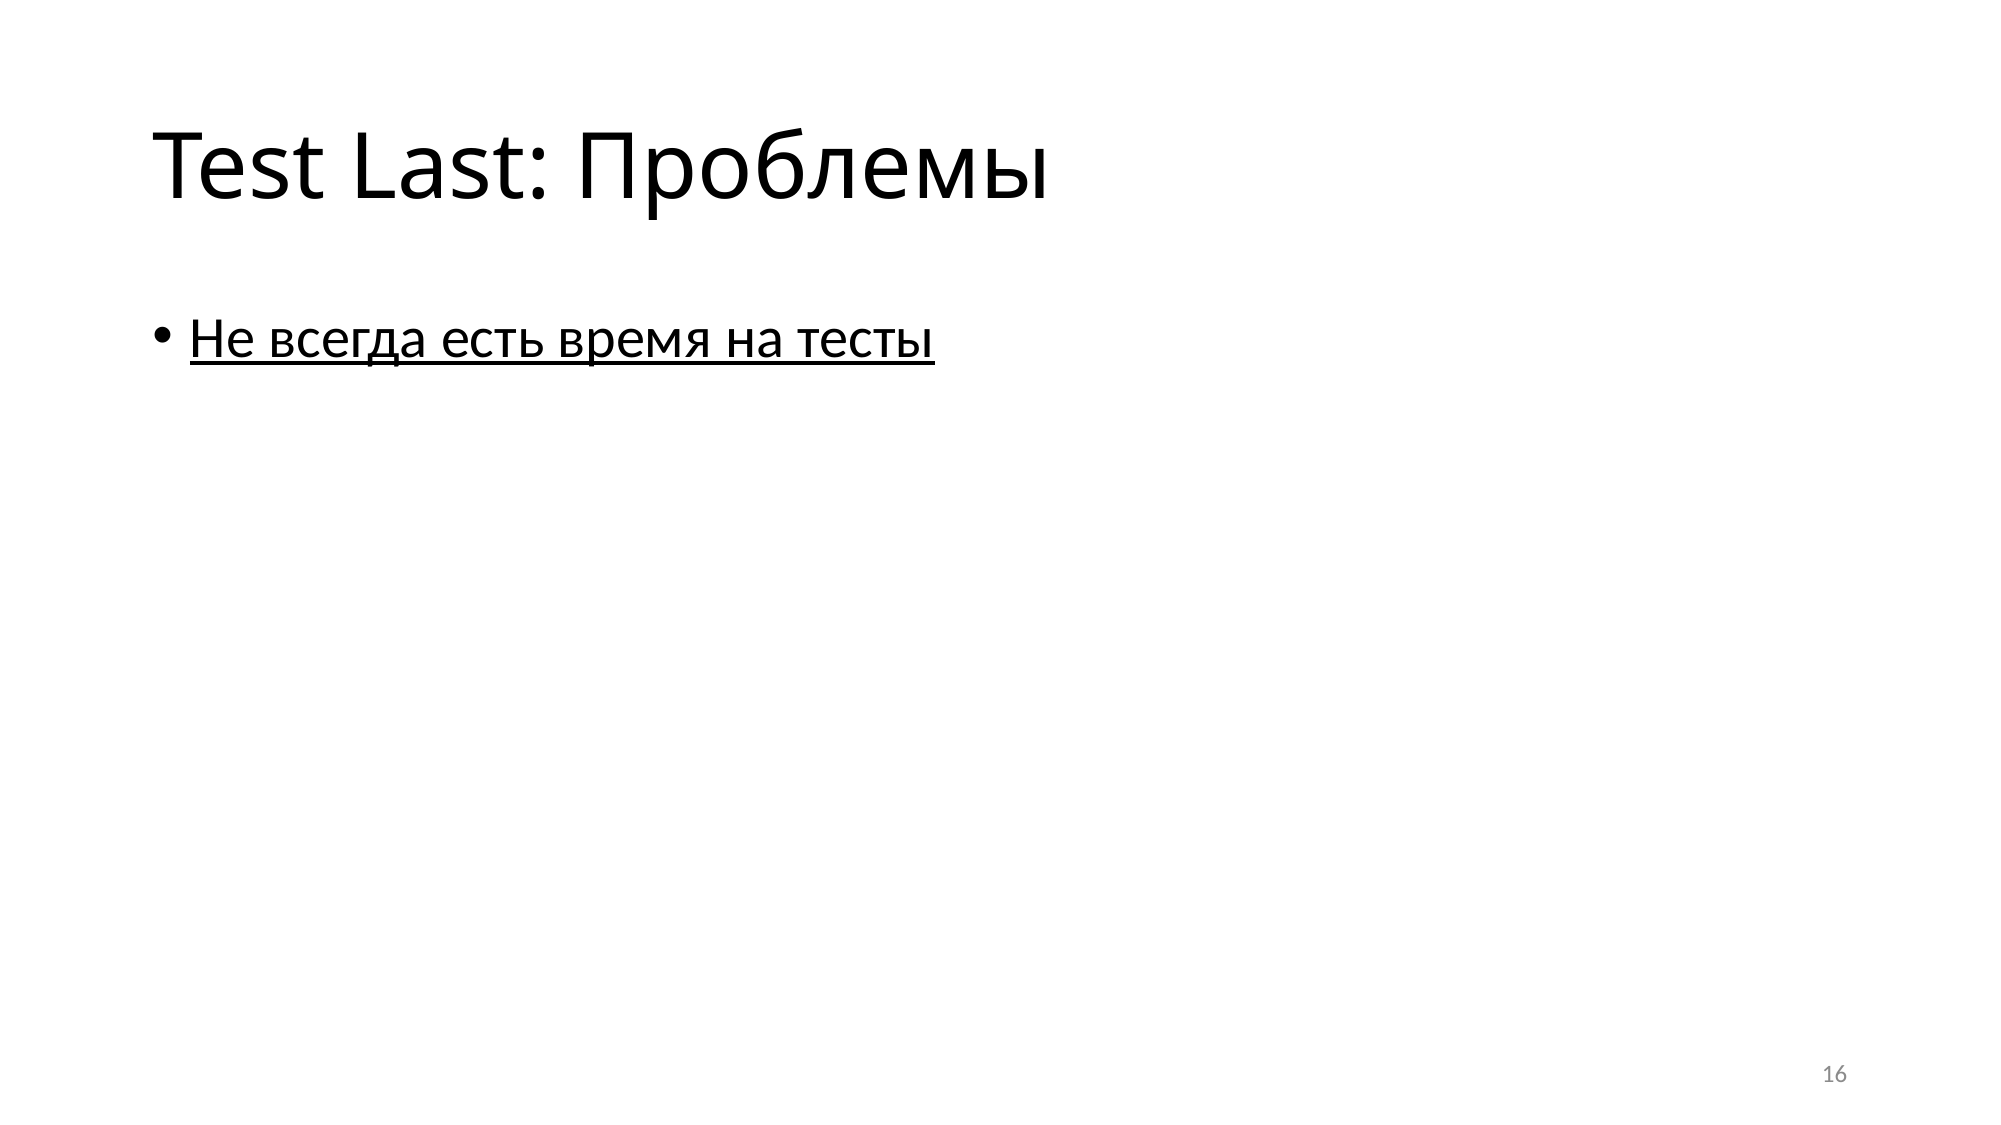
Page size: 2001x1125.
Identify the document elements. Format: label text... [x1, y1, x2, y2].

list Не всегда есть время на тесты [137, 299, 1863, 1014]
title Test Last: Проблемы [137, 59, 1863, 278]
slide_number 16 [1412, 1042, 1863, 1103]
